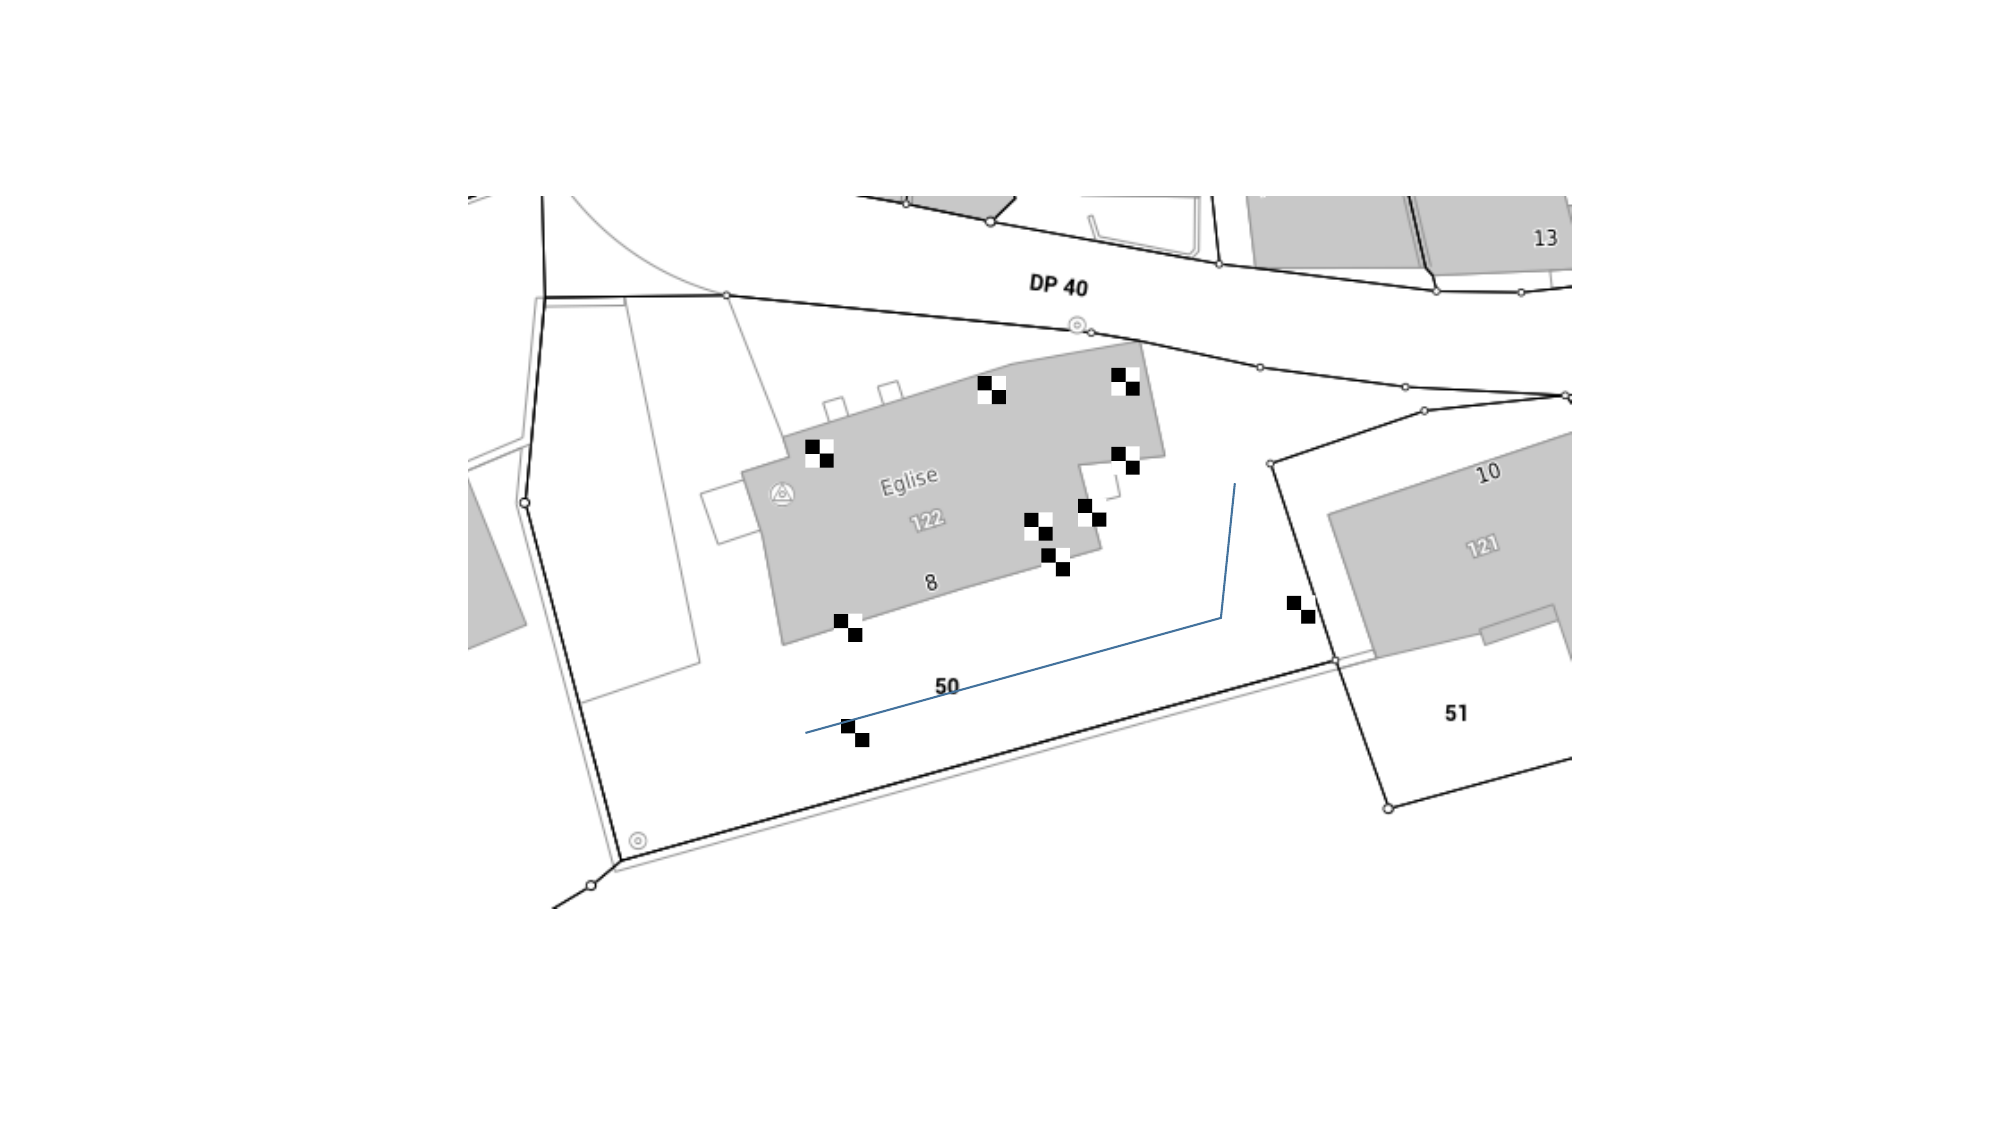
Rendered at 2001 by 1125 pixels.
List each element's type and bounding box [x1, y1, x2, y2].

text_box [805, 439, 834, 468]
picture [468, 196, 1572, 909]
text_box [1111, 446, 1140, 475]
text_box [1078, 498, 1107, 527]
text_box [977, 375, 1006, 405]
text_box [833, 613, 863, 642]
text_box [841, 718, 870, 748]
text_box [1024, 512, 1053, 541]
text_box [1041, 547, 1070, 577]
text_box [1286, 595, 1316, 624]
text_box [1111, 367, 1140, 396]
